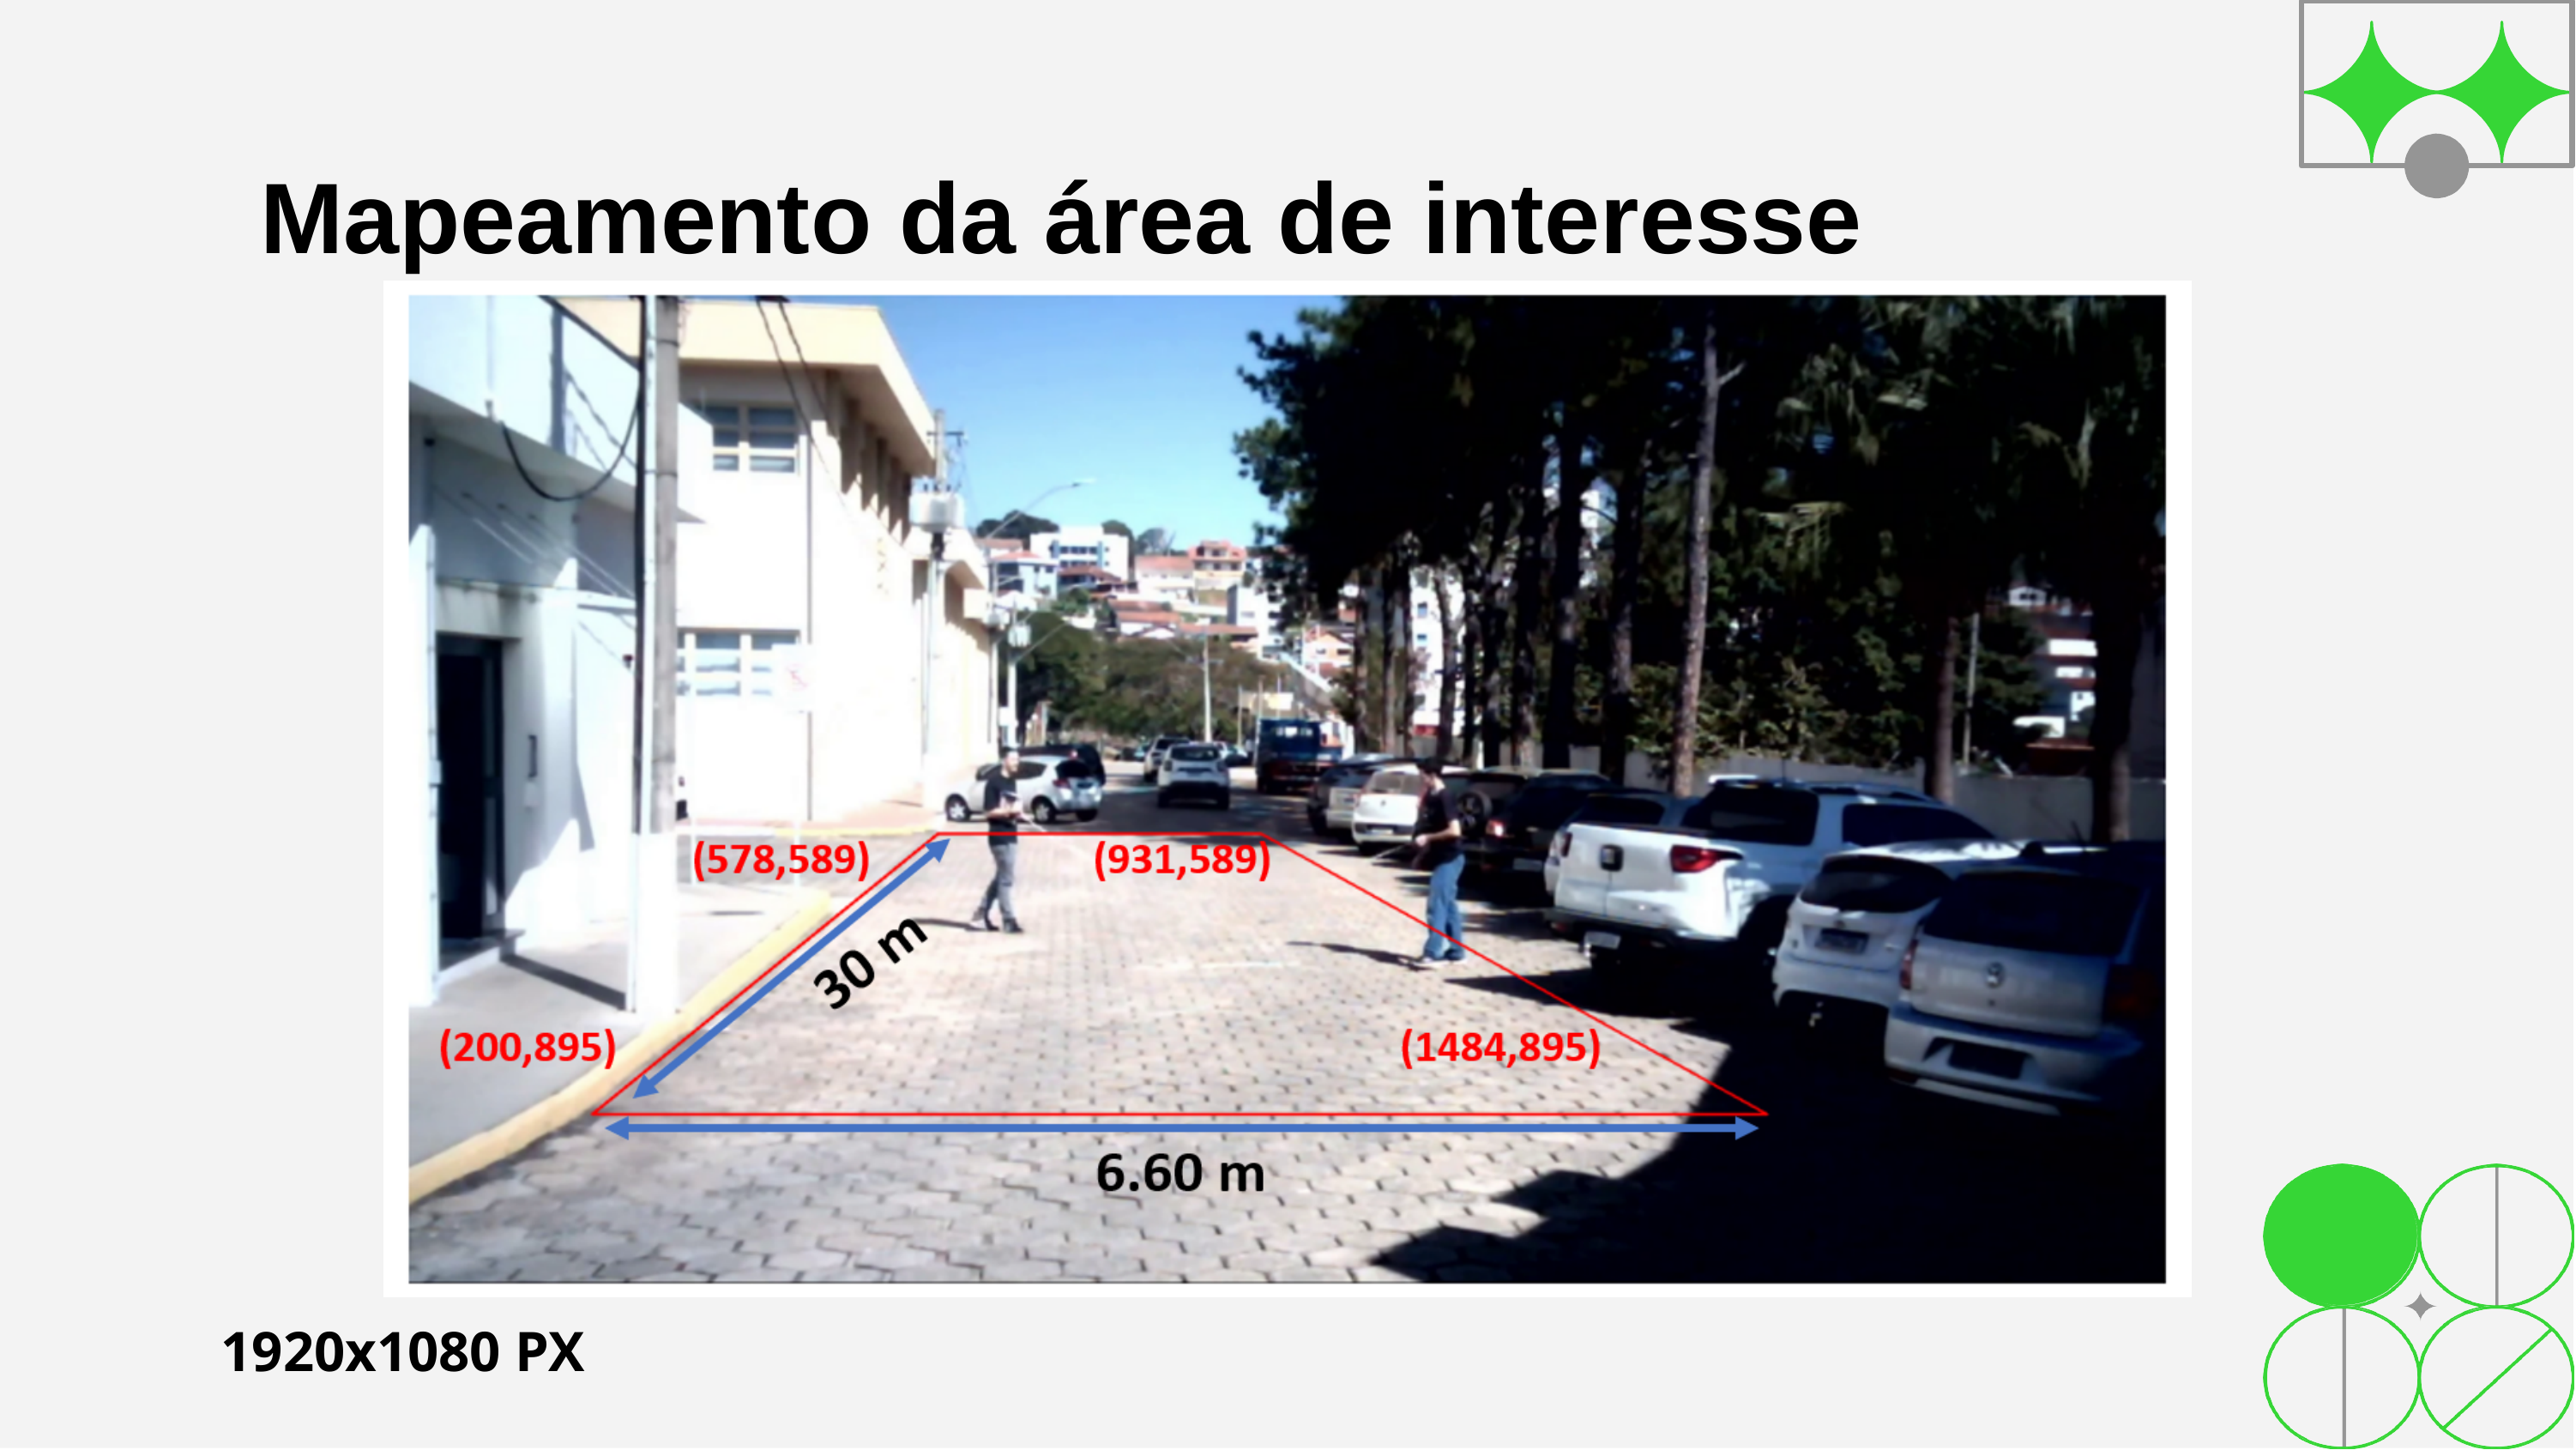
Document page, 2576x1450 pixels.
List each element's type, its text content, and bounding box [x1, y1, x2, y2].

picture [383, 281, 2192, 1298]
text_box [2301, 0, 2573, 197]
picture [2263, 1163, 2575, 1450]
title Mapeamento da área de interesse [258, 151, 2355, 396]
text_box 1920x1080 PX [208, 1303, 630, 1392]
